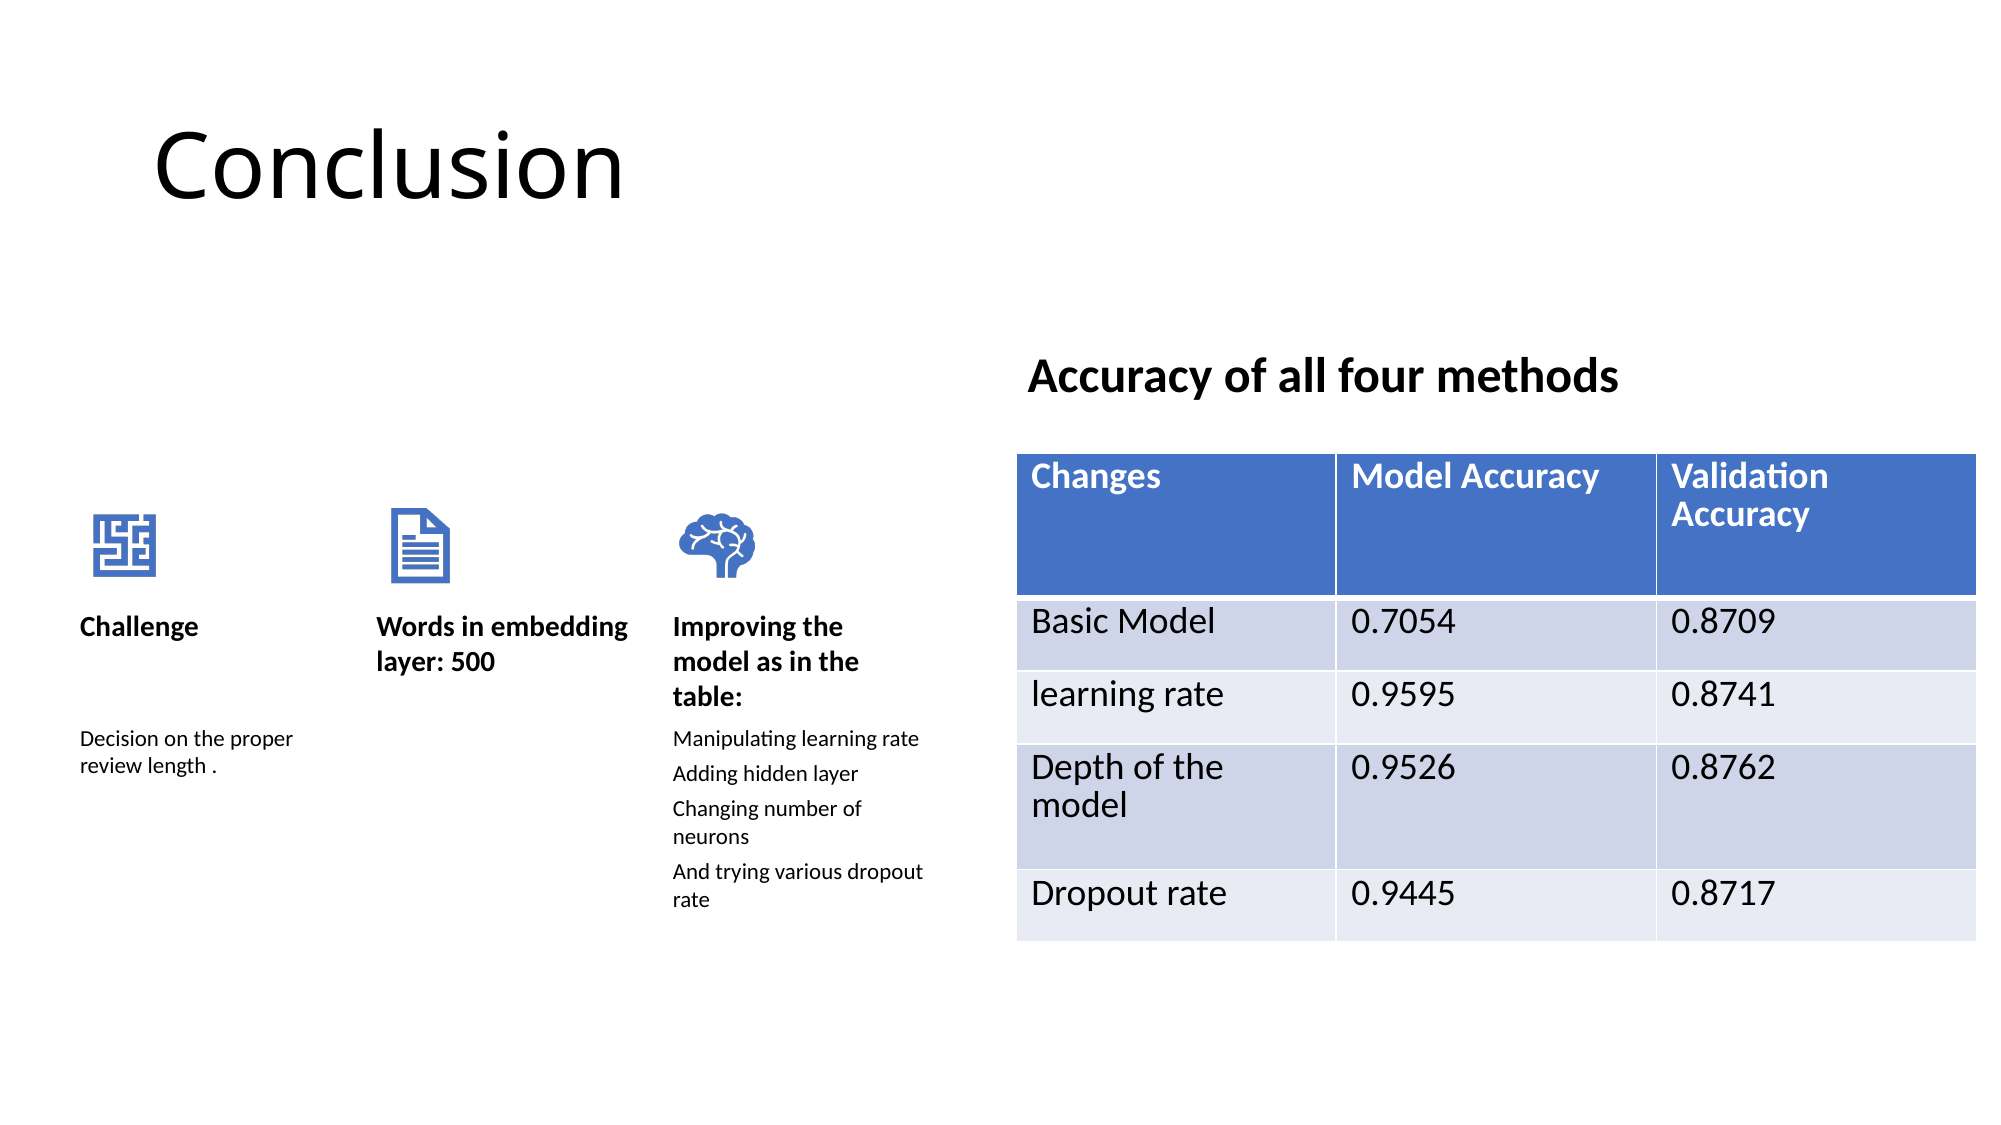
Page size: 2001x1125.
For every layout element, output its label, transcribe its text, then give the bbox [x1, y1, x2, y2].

table_header Validation Accuracy [1657, 454, 1976, 595]
table_cell 0.9526 [1337, 745, 1656, 869]
table_cell 0.8741 [1657, 672, 1976, 743]
table_cell 0.8762 [1657, 745, 1976, 869]
table_cell learning rate [1017, 672, 1335, 743]
table_header Model Accuracy [1337, 454, 1656, 595]
title Conclusion [137, 59, 1863, 278]
table_cell 0.9595 [1337, 672, 1656, 743]
table_cell 0.7054 [1337, 601, 1656, 670]
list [79, 410, 926, 1016]
table_cell 0.9445 [1337, 870, 1656, 941]
table_cell 0.8717 [1657, 870, 1976, 941]
table_cell Basic Model [1017, 601, 1335, 670]
table_cell Dropout rate [1017, 870, 1335, 941]
list Accuracy of all four methods [1012, 275, 1863, 411]
table_cell Depth of the model [1017, 745, 1335, 869]
table_cell 0.8709 [1657, 601, 1976, 670]
table_header Changes [1017, 454, 1335, 595]
